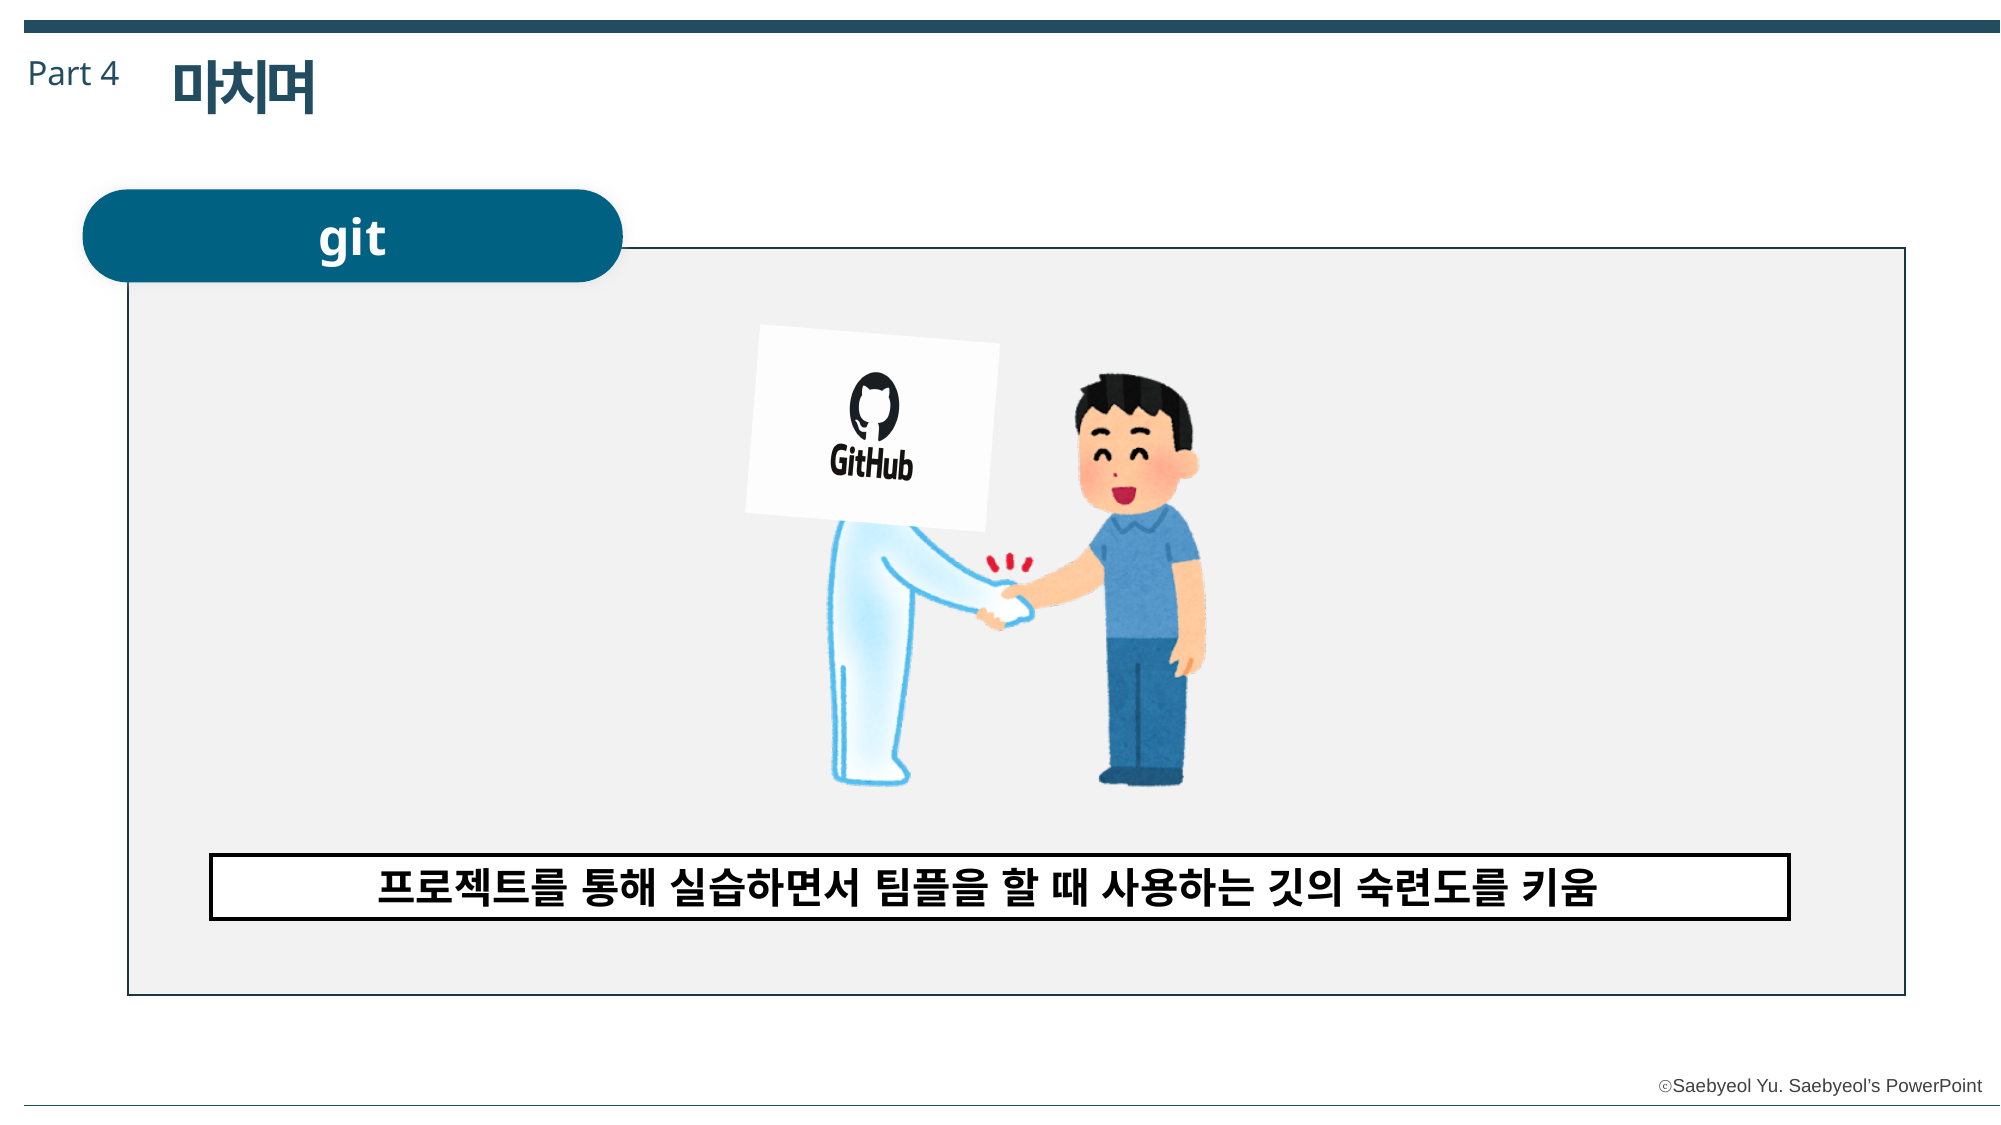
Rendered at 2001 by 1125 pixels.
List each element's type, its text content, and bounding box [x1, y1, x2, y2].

text_box [128, 248, 1906, 996]
text_box Part 4 [12, 44, 135, 100]
text_box git [82, 189, 623, 283]
picture [746, 324, 1239, 801]
text_box 프로젝트를 통해 실습하면서 팀플을 할 때 사용하는 깃의 숙련도를 키움 [210, 855, 1790, 920]
text_box 마치며 [156, 43, 335, 129]
